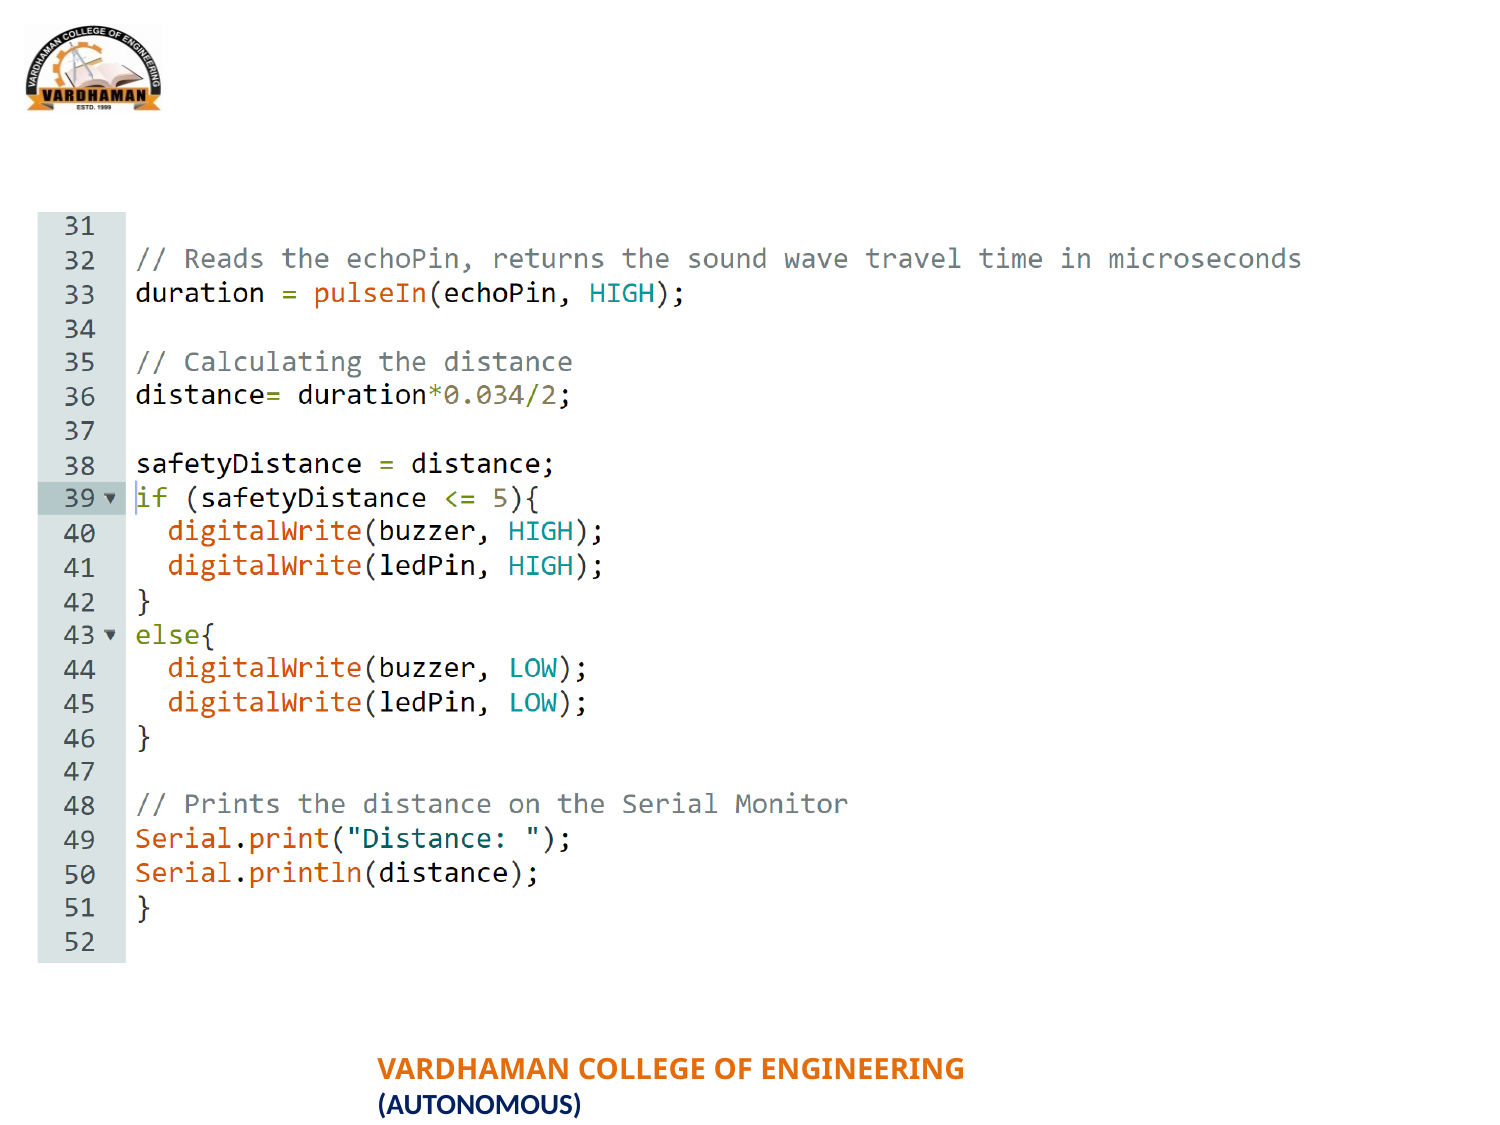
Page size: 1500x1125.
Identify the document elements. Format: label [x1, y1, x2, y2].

picture [37, 212, 1338, 963]
picture [24, 24, 163, 113]
